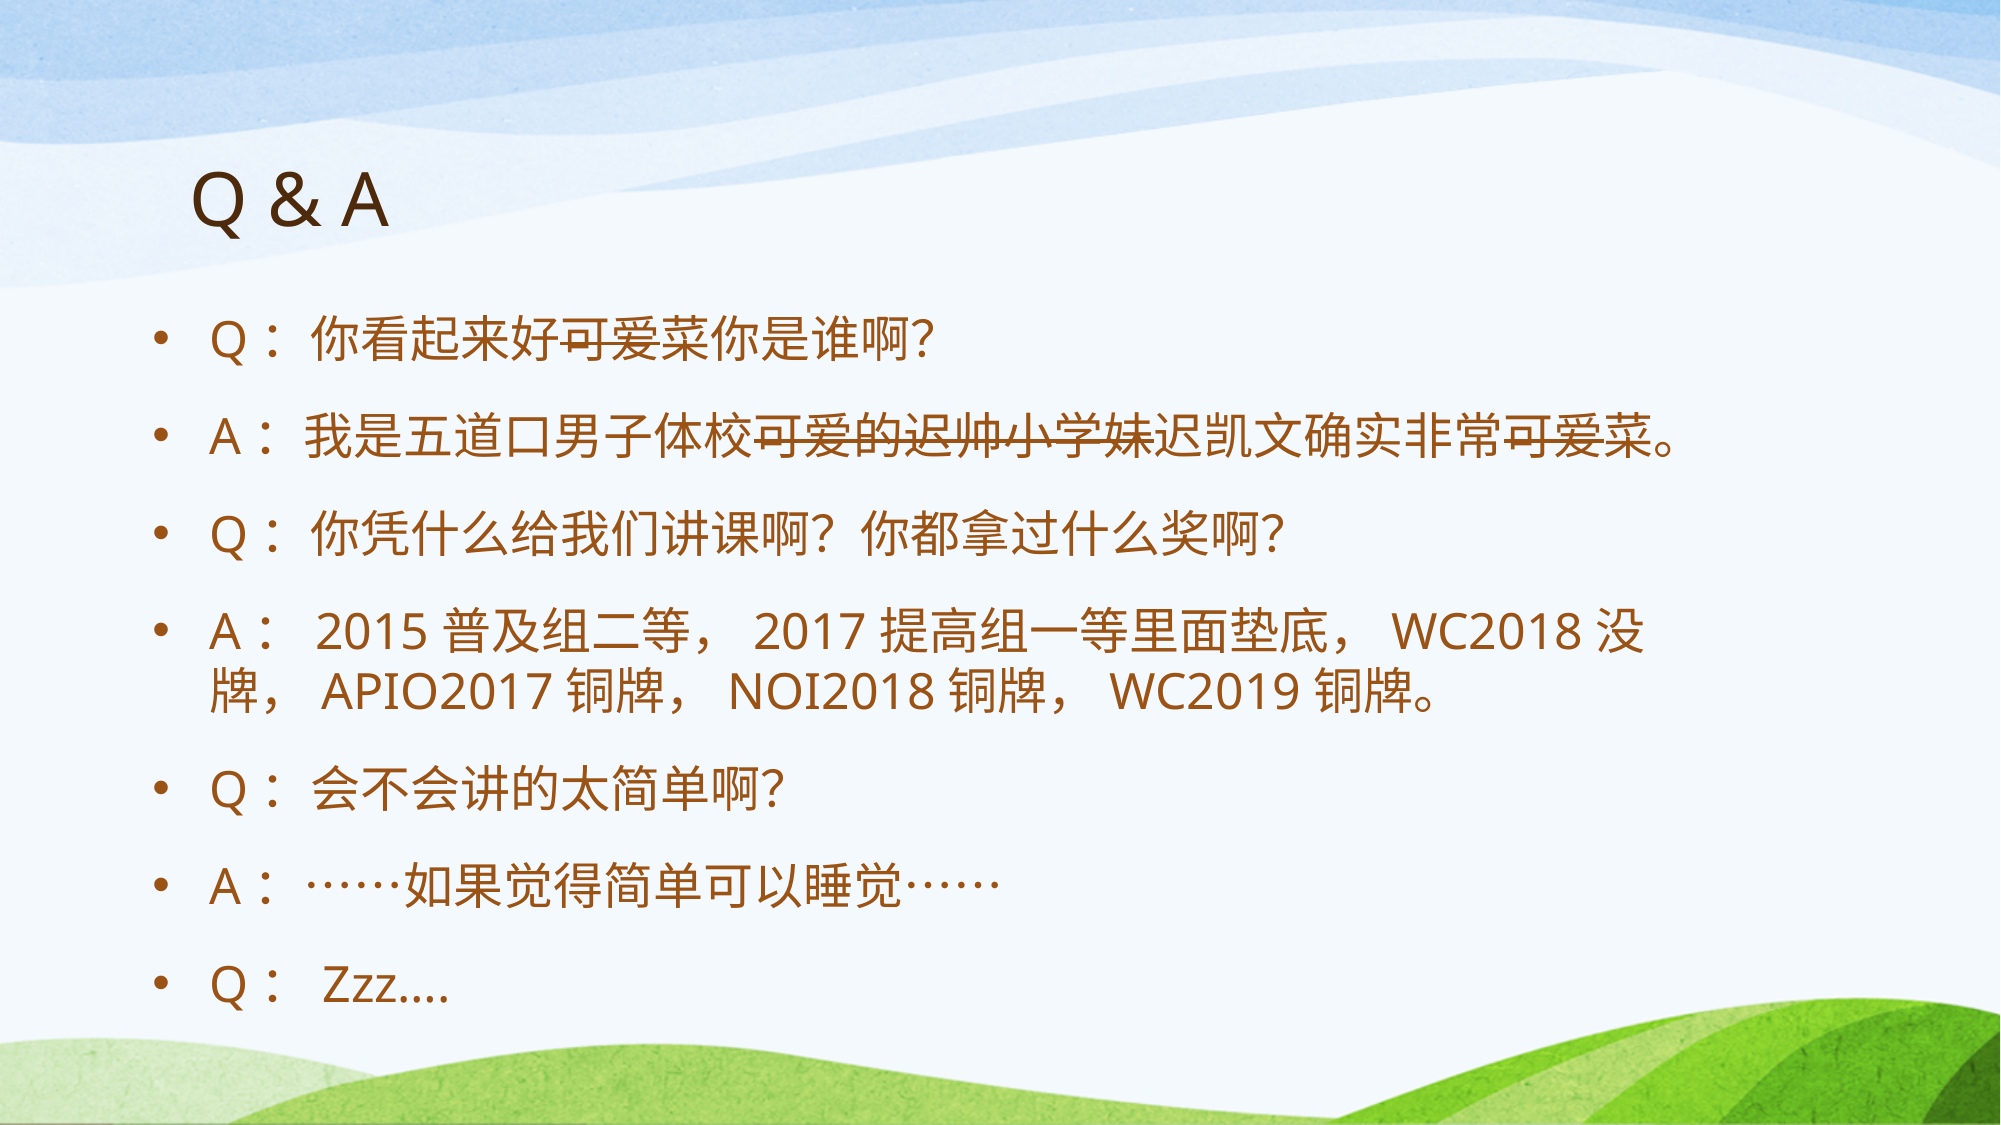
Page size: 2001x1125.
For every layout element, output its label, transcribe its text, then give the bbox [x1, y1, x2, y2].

list Q：你看起来好可爱菜你是谁啊？ A：我是五道口男子体校可爱的迟帅小学妹迟凯文确实非常可爱菜。 Q：你凭什么给我们讲课啊？你都拿过什么奖啊？ A：2015普及组二等，2017提高组一等里面垫底，WC2018没牌，APIO2017铜牌，NOI2018铜牌，WC2019铜牌。 Q：会不会讲的太简单啊？ A：……如果觉得简单可以睡觉…… Q：Zzz…. [137, 299, 1863, 1125]
picture [0, 0, 2001, 1125]
title Q & A [174, 50, 1825, 250]
